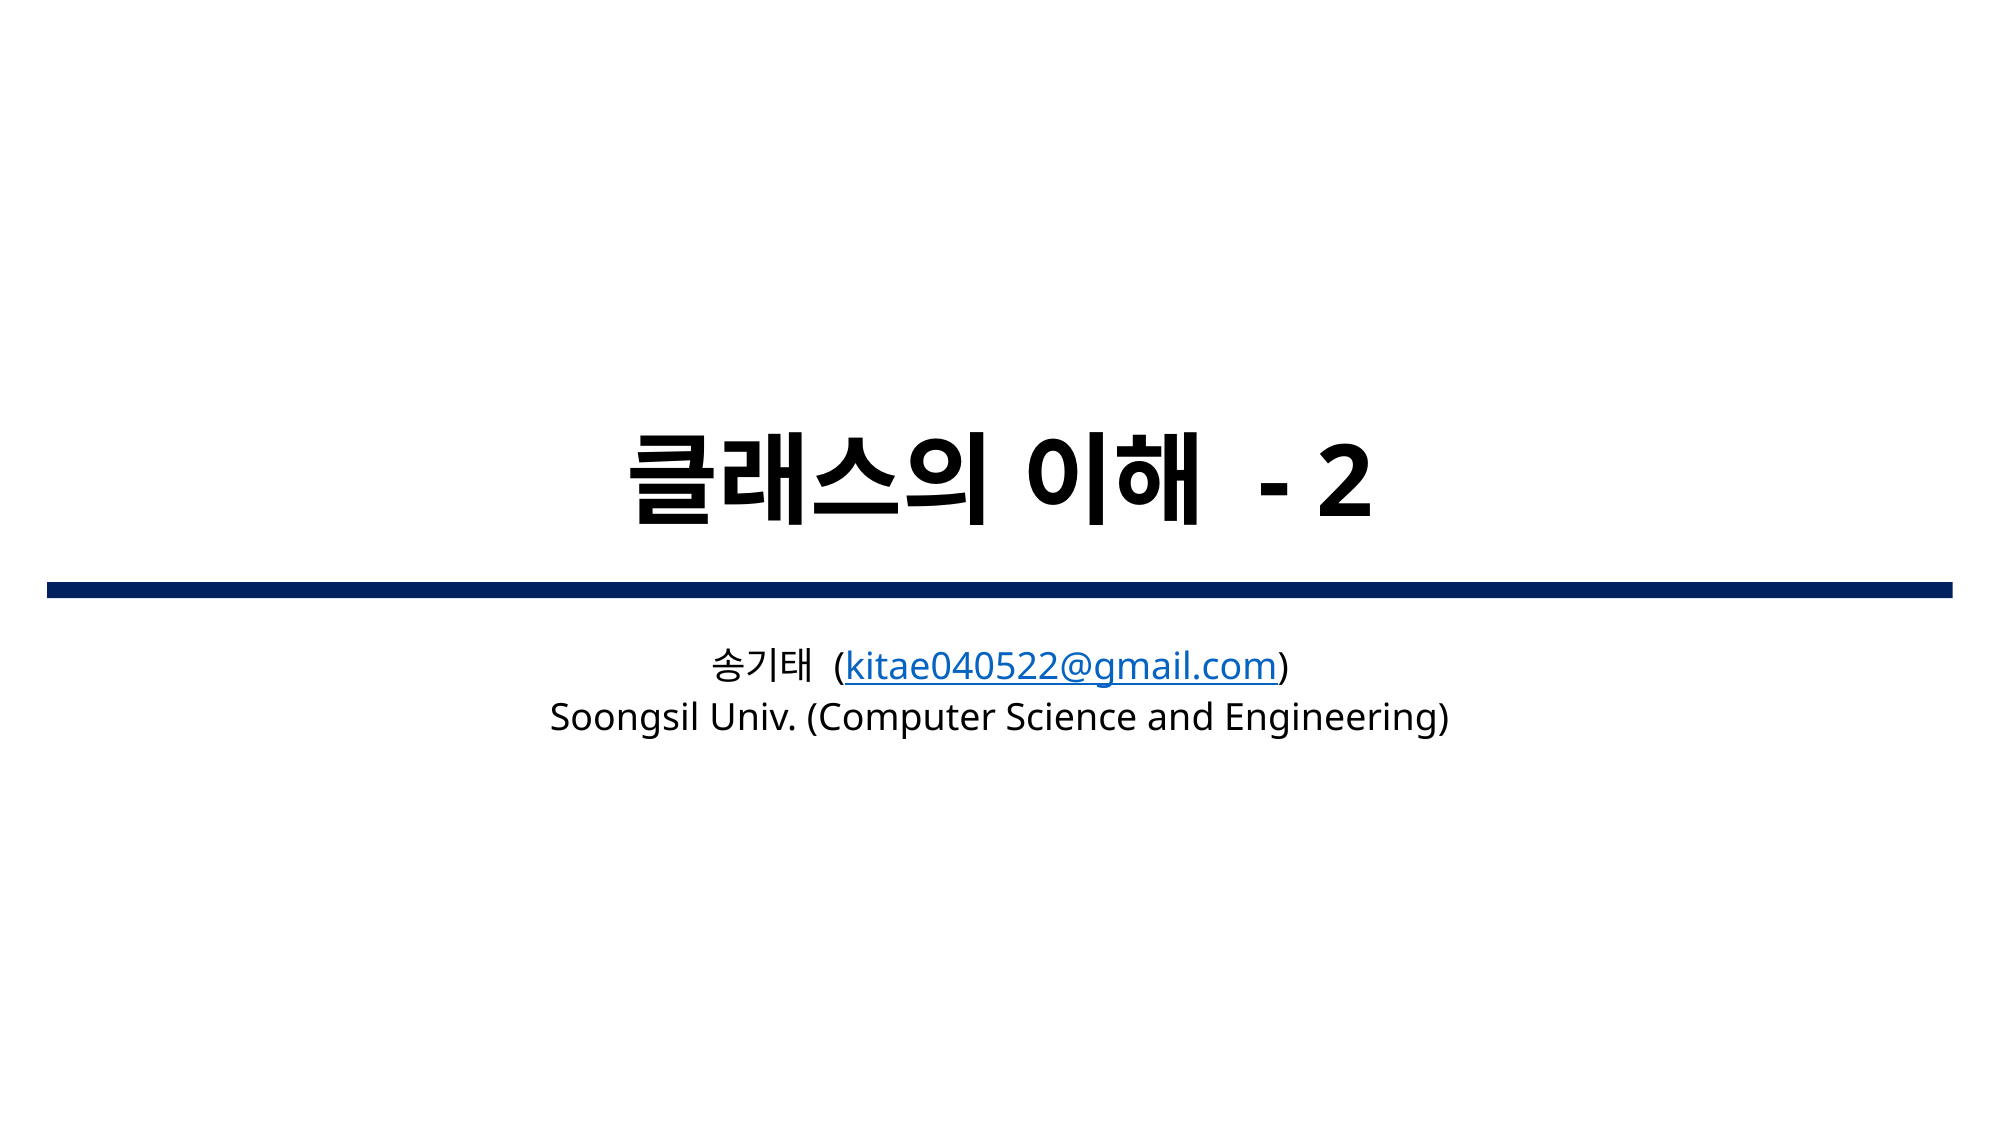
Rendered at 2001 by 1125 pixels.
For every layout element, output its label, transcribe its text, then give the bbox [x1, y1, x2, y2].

title 클래스의 이해 - 2 [249, 378, 1750, 546]
text_box 송기태 (kitae040522@gmail.com) Soongsil Univ. (Computer Science and Engineering)​ [500, 634, 1500, 746]
text_box [46, 581, 1954, 599]
